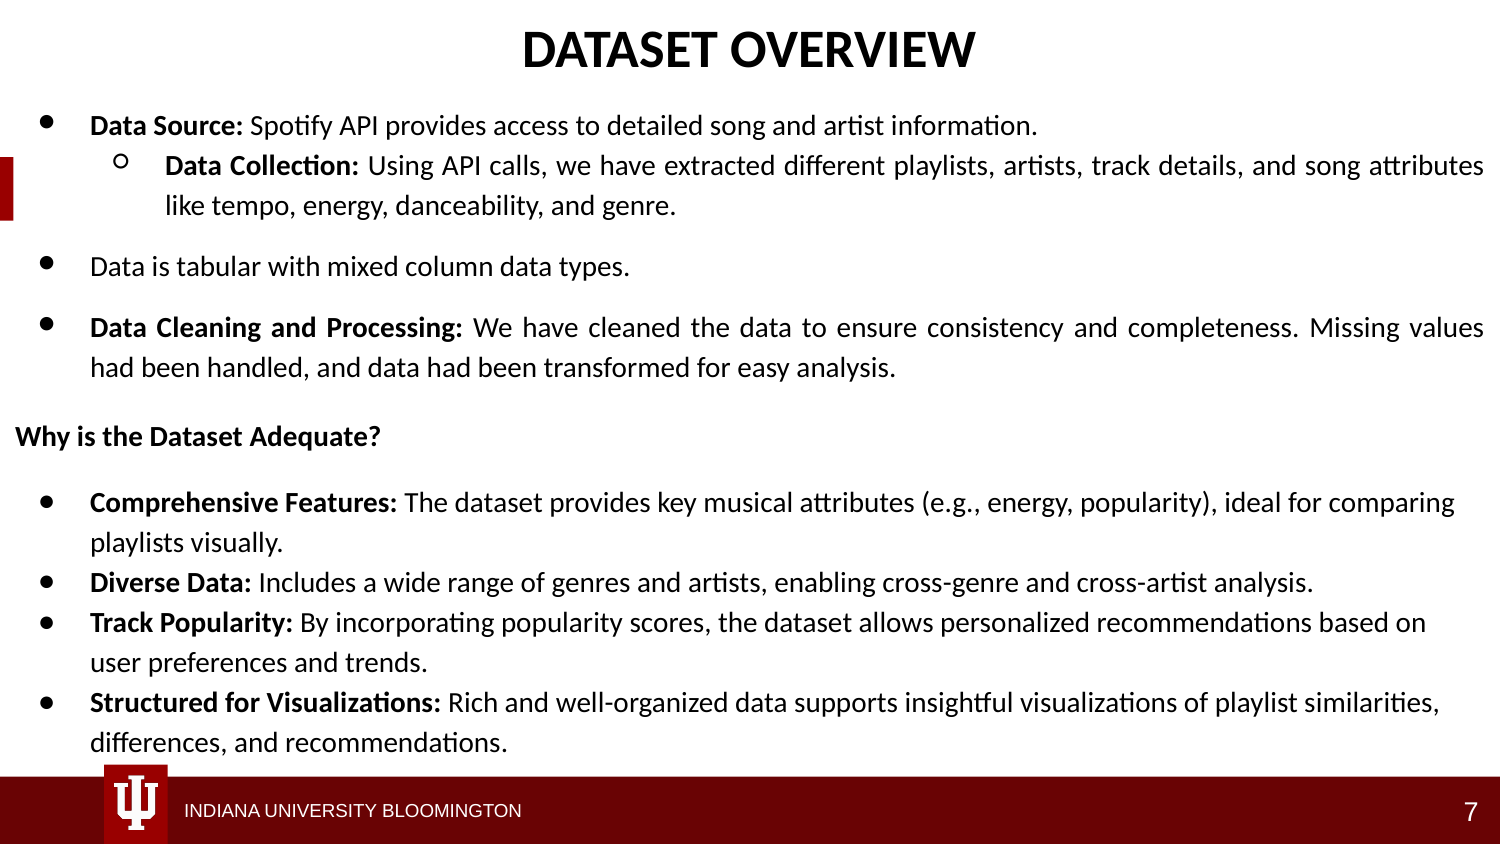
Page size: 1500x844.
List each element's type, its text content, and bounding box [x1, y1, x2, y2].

slide_number ‹#› [1403, 779, 1494, 844]
picture [114, 808, 158, 830]
title DATASET OVERVIEW [93, 0, 1407, 103]
list Data Source: Spotify API provides access to detailed song and artist information. Data Collection: Using API calls, we have extracted different playlists, artists, track details, and song attributes like tempo, energy, danceability, and genre. Data is tabular with mixed column data types. Data Cleaning and Processing: We have cleaned the data to ensure consistency and completeness. Missing values had been handled, and data had been transformed for easy analysis. Why is the Dataset Adequate? Comprehensive Features: The dataset provides key musical attributes (e.g., energy, popularity), ideal for comparing playlists visually. Diverse Data: Includes a wide range of genres and artists, enabling cross-genre and cross-artist analysis. Track Popularity: By incorporating popularity scores, the dataset allows personalized recommendations based on user preferences and trends. Structured for Visualizations: Rich and well-organized data supports insightful visualizations of playlist similarities, differences, and recommendations. [0, 93, 1500, 808]
